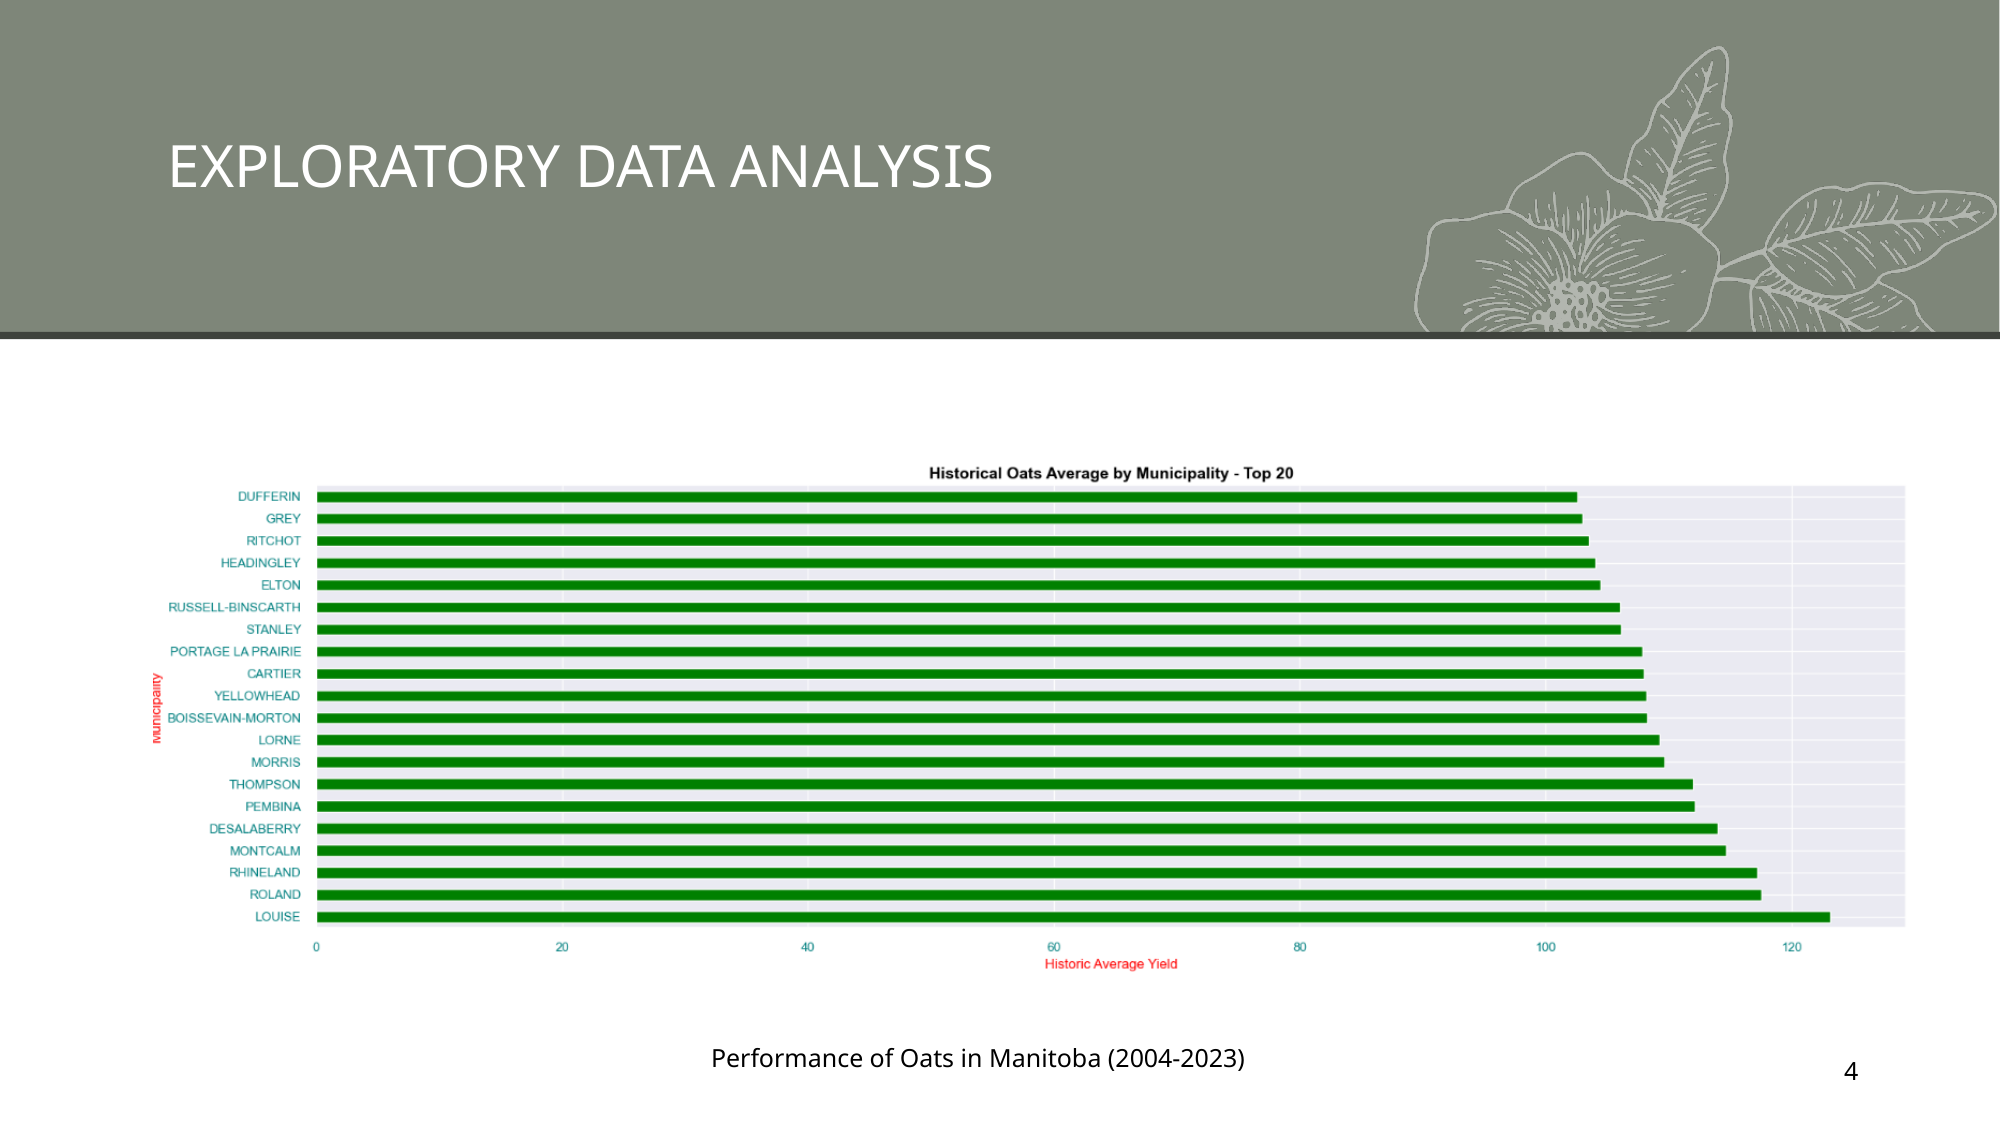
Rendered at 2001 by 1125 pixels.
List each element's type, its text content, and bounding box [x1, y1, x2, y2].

footer Performance of Oats in Manitoba (2004-2023) [695, 1027, 1371, 1088]
title EXPLORATORY DATA ANALYSIS [153, 37, 1716, 300]
picture [1389, 21, 2001, 336]
slide_number 4 [1744, 1042, 1874, 1103]
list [153, 459, 1914, 975]
